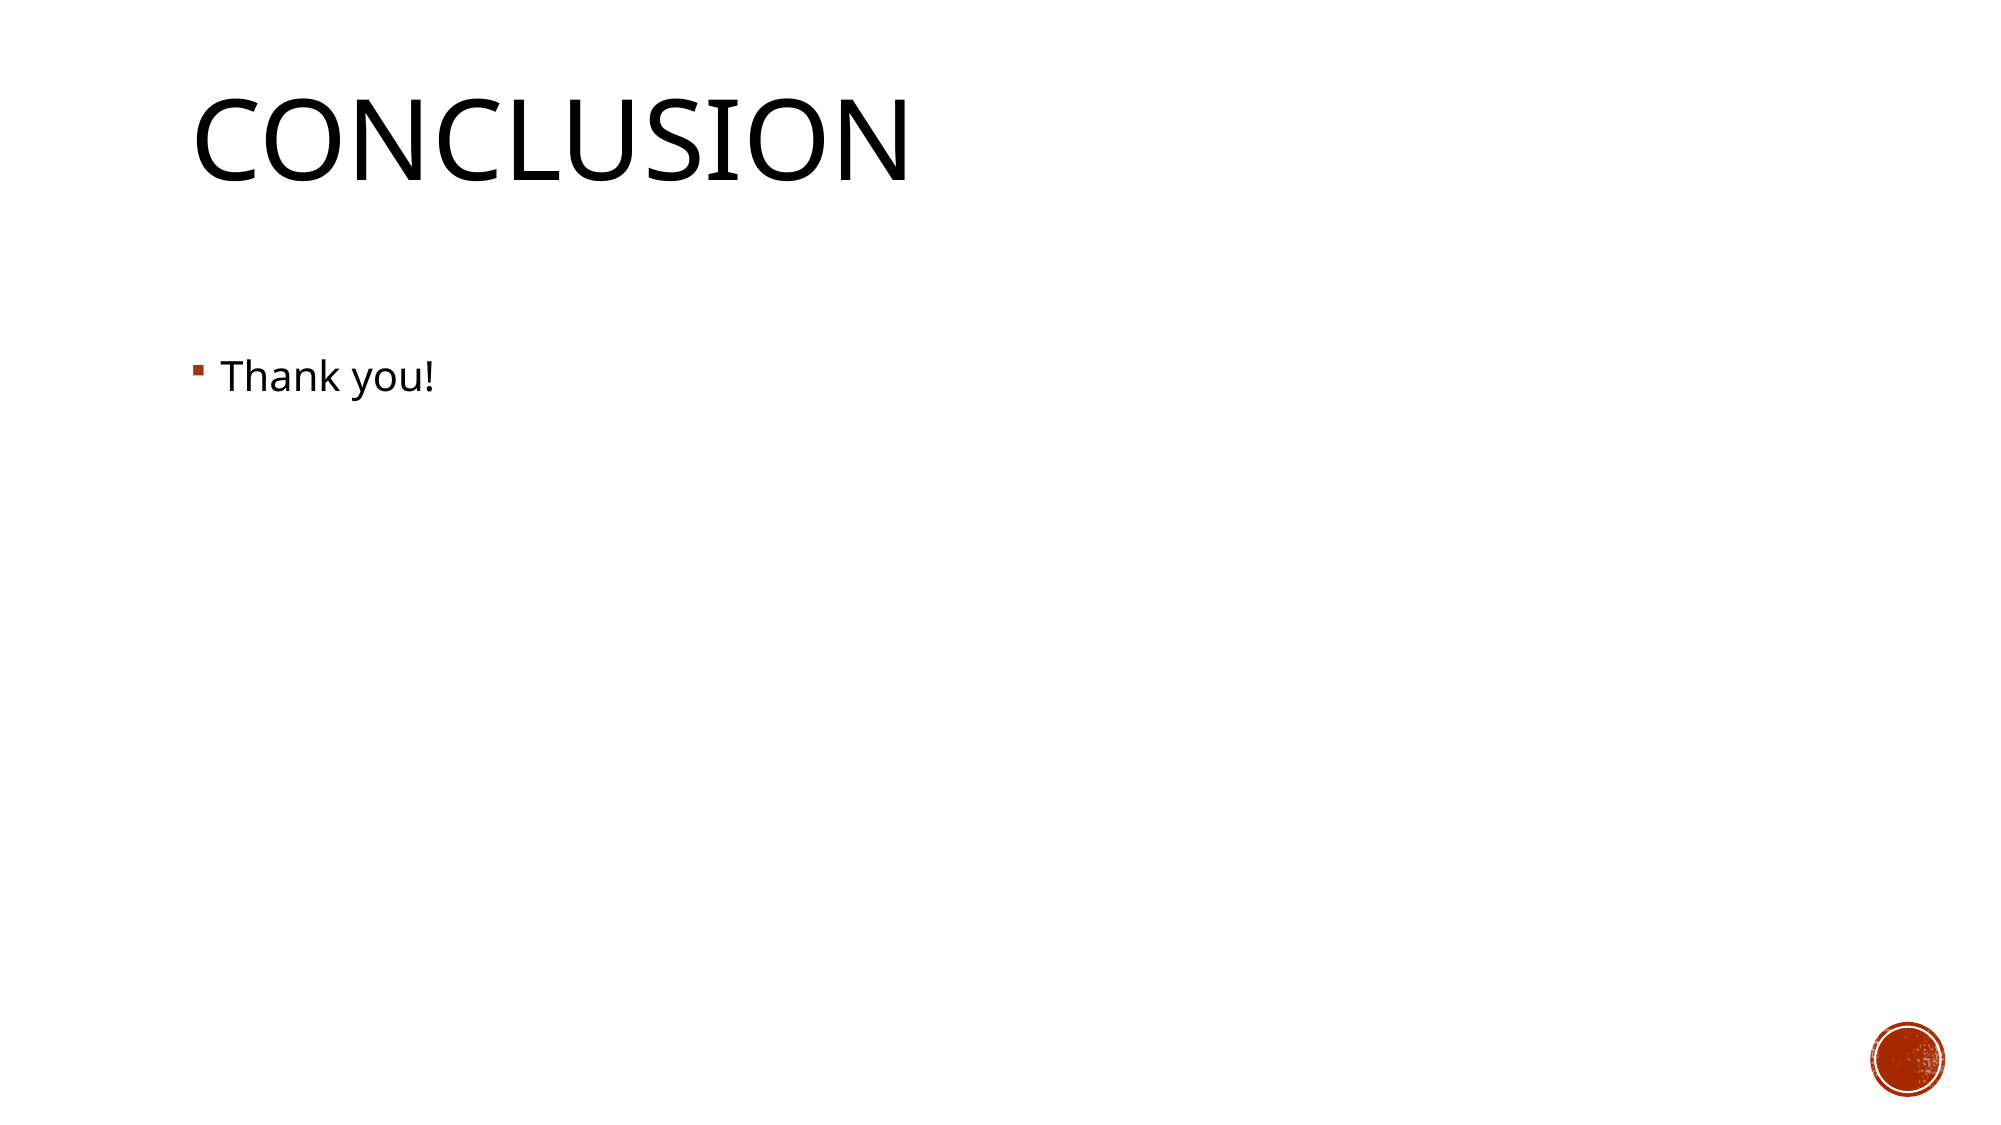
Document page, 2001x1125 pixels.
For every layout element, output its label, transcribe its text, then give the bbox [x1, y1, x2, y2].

list Thank you! [175, 348, 1826, 1013]
title Conclusion [175, 79, 1826, 344]
